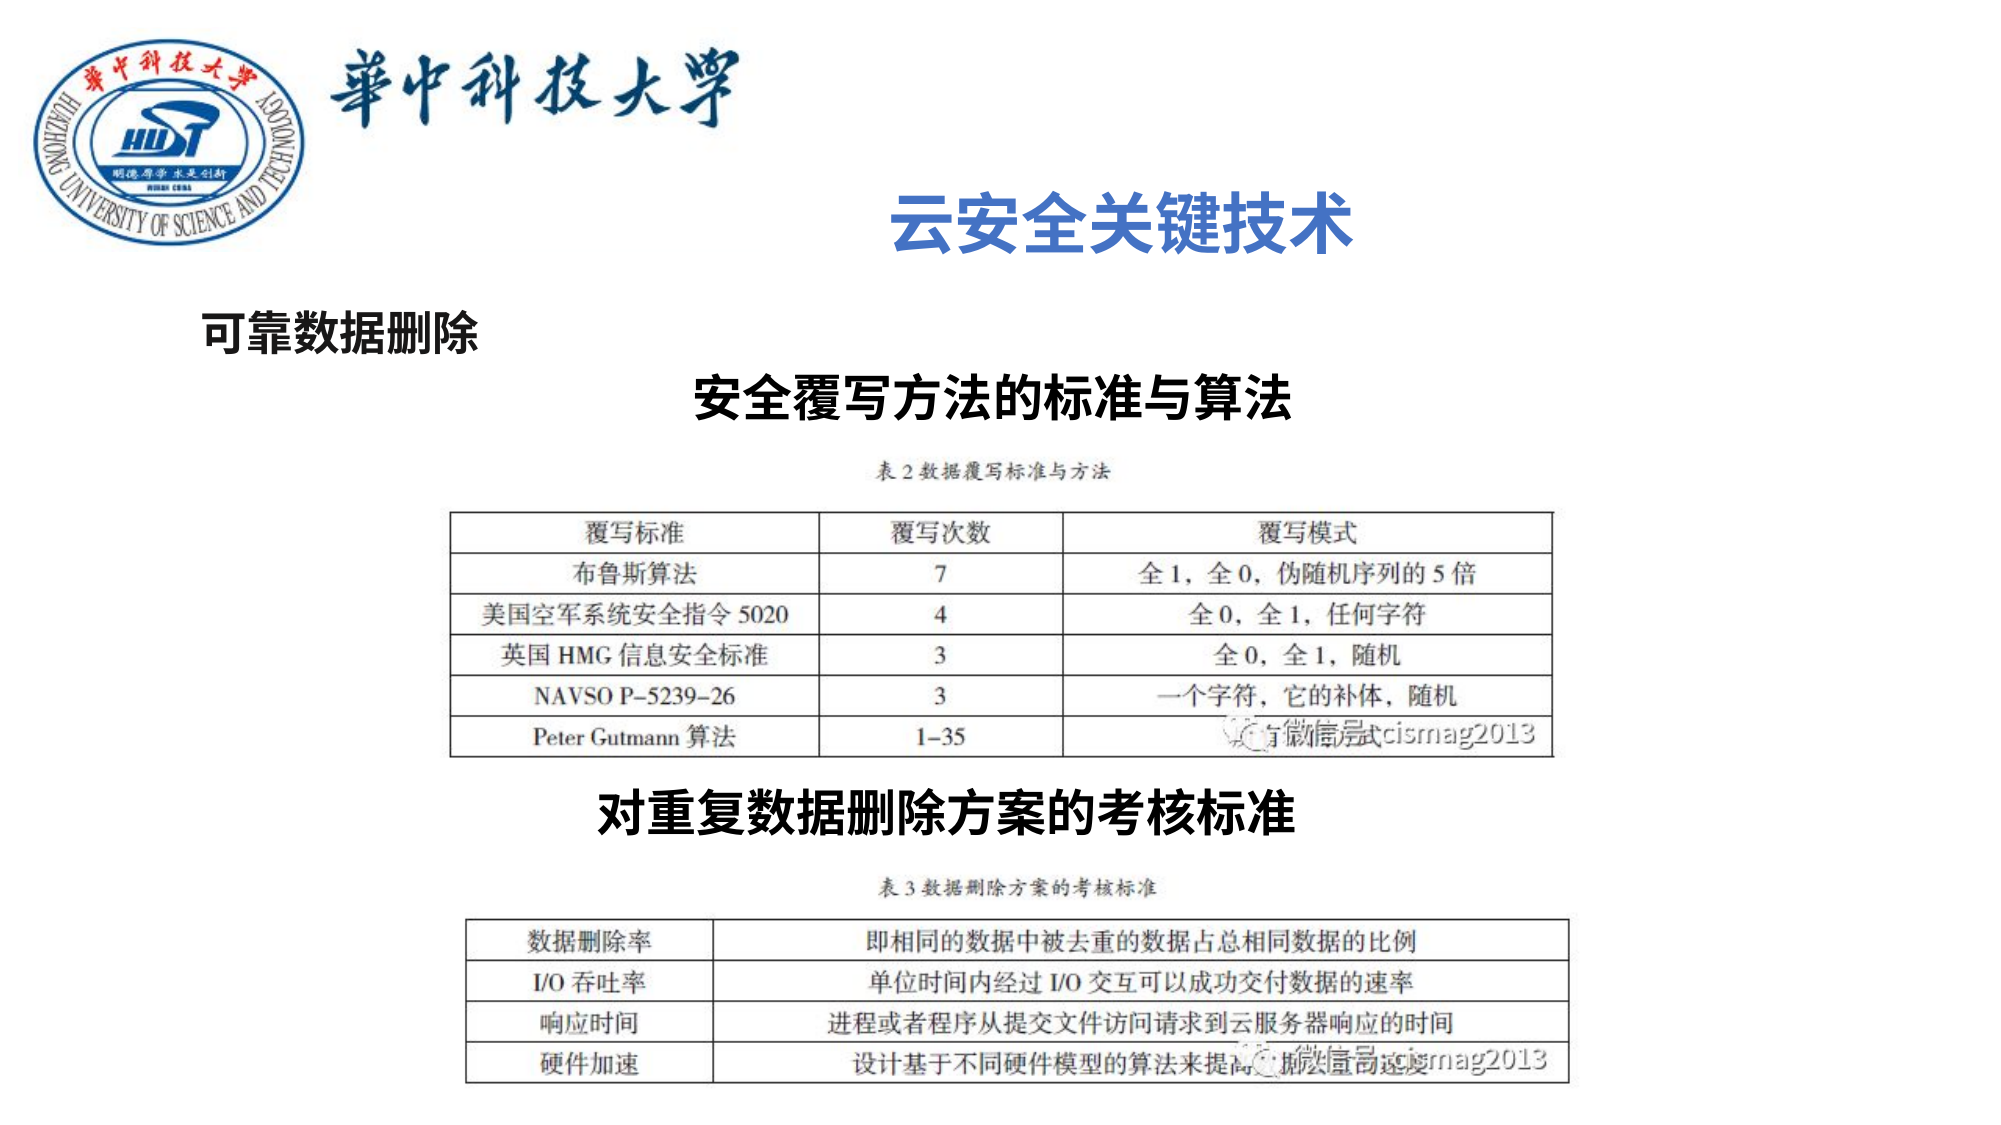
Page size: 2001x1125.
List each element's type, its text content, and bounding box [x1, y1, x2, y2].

text_box 可靠数据删除 [55, 302, 624, 368]
picture [453, 850, 1584, 1112]
picture [18, 27, 764, 252]
text_box 安全覆写方法的标准与算法 [678, 359, 1518, 432]
text_box 云安全关键技术 [793, 156, 1451, 270]
text_box 对重复数据删除方案的考核标准 [581, 786, 1421, 849]
picture [428, 432, 1572, 786]
